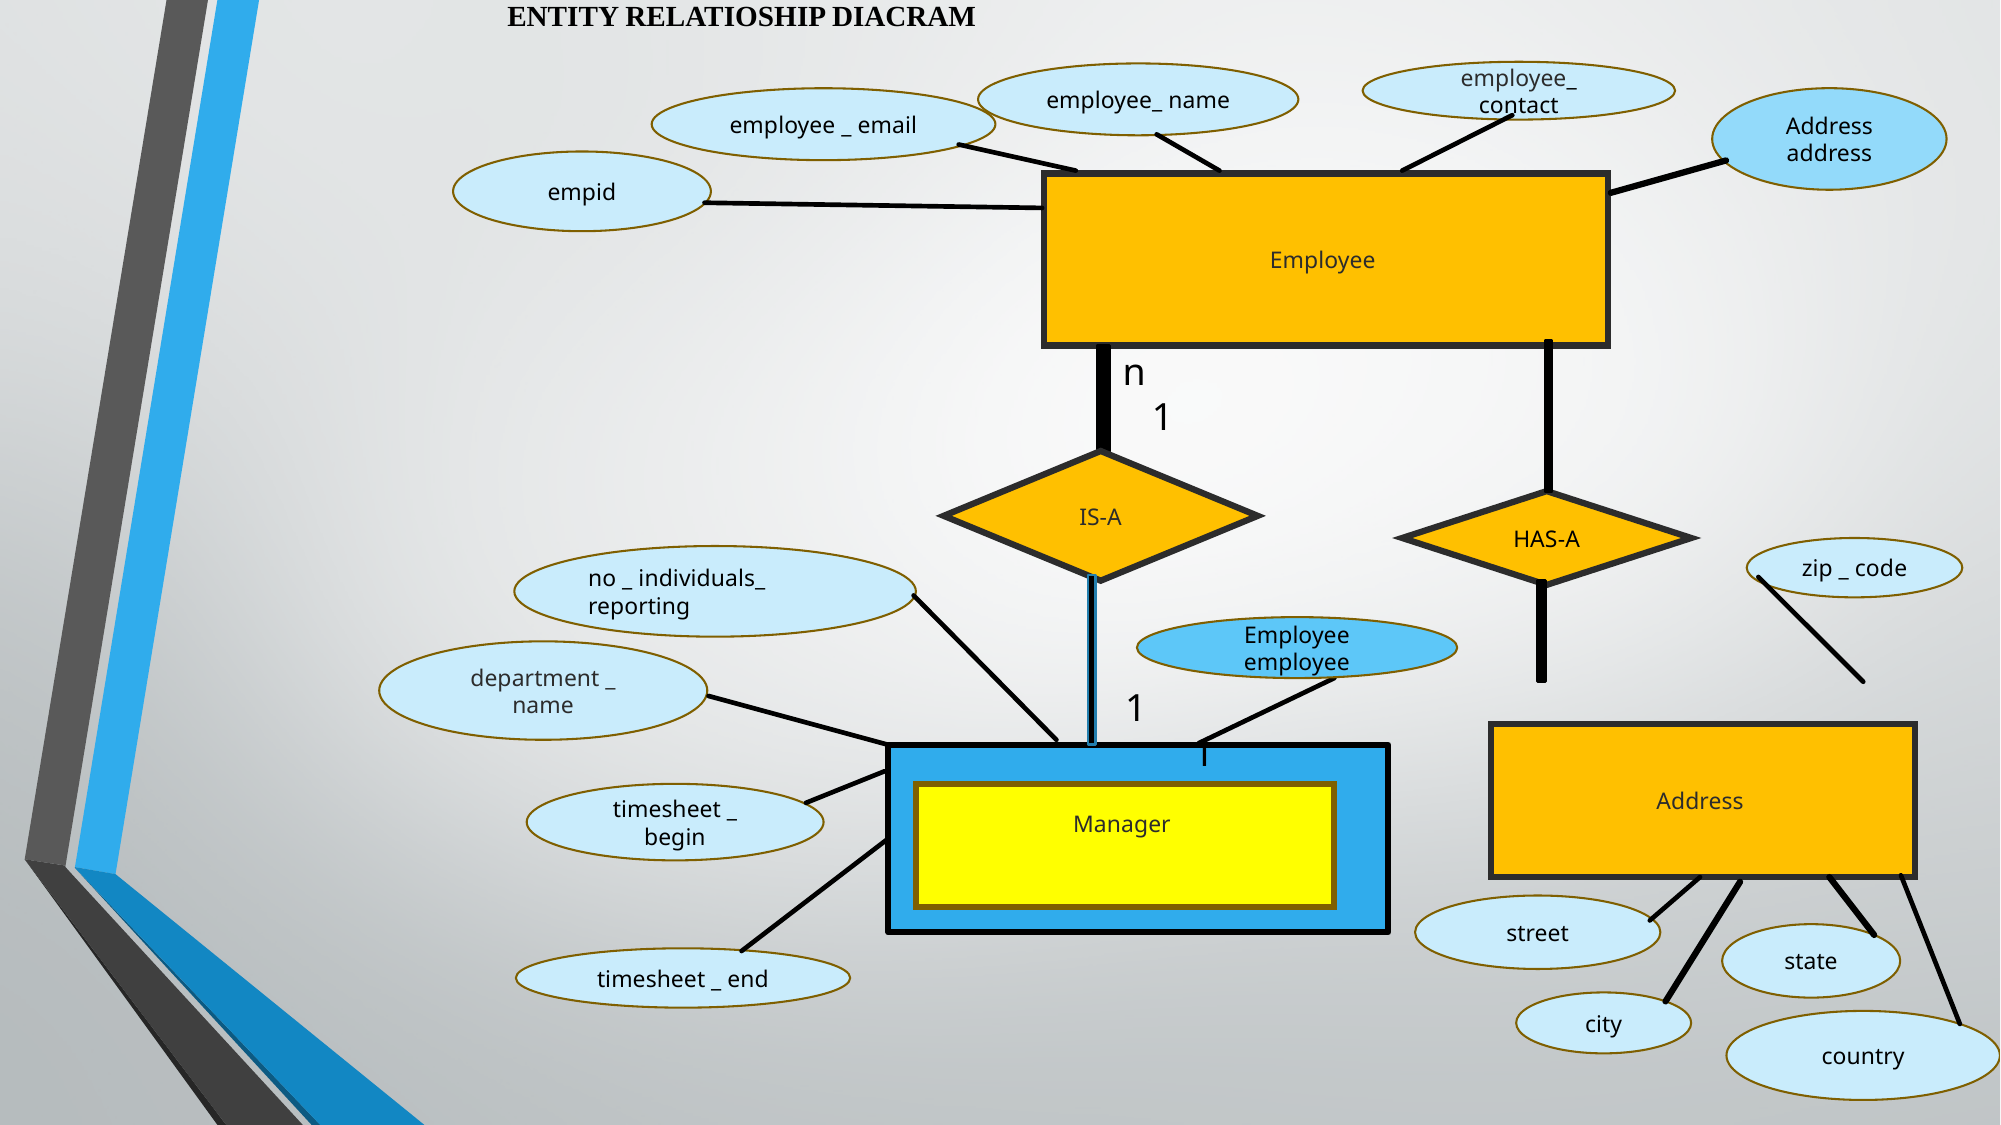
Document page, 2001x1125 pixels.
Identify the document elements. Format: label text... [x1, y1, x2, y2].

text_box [1900, 874, 1961, 1025]
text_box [1829, 876, 1875, 936]
text_box employee _ email [651, 88, 996, 161]
text_box ENTITY RELATIOSHIP DIACRAM [0, 0, 992, 85]
text_box 1 1 [1110, 676, 1660, 781]
text_box Manager [915, 783, 1335, 908]
text_box [887, 744, 1390, 934]
text_box employee_ contact [1362, 61, 1676, 120]
text_box [1087, 574, 1097, 746]
text_box empid [453, 151, 711, 232]
text_box Address address [1712, 88, 1947, 190]
text_box state [1741, 924, 1900, 998]
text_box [1198, 677, 1335, 744]
text_box timesheet _ begin [526, 783, 824, 861]
text_box country [1726, 1010, 2000, 1100]
text_box employee_ name [978, 63, 1299, 136]
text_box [958, 144, 1076, 171]
text_box zip _ code [1746, 537, 1963, 598]
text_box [704, 202, 1043, 209]
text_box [741, 838, 889, 952]
text_box n 1 [1107, 340, 1650, 446]
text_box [1610, 160, 1727, 194]
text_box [708, 695, 889, 745]
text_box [1401, 114, 1513, 171]
text_box city [1516, 992, 1692, 1054]
text_box IS-A [943, 451, 1258, 581]
text_box Address [1491, 724, 1915, 877]
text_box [1758, 576, 1864, 682]
text_box Employee [1043, 173, 1608, 346]
text_box [1544, 446, 1553, 493]
text_box no _ individuals_ reporting [514, 546, 916, 637]
text_box Employee employee [1136, 617, 1458, 676]
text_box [1156, 134, 1220, 171]
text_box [913, 595, 1057, 741]
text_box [1649, 876, 1701, 921]
text_box [1536, 579, 1547, 676]
text_box timesheet _ end [515, 948, 851, 1008]
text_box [1665, 881, 1741, 1002]
text_box HAS-A [1402, 491, 1692, 585]
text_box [805, 770, 885, 804]
text_box street [1415, 895, 1661, 969]
text_box department _ name [379, 641, 708, 740]
text_box [1096, 344, 1111, 453]
